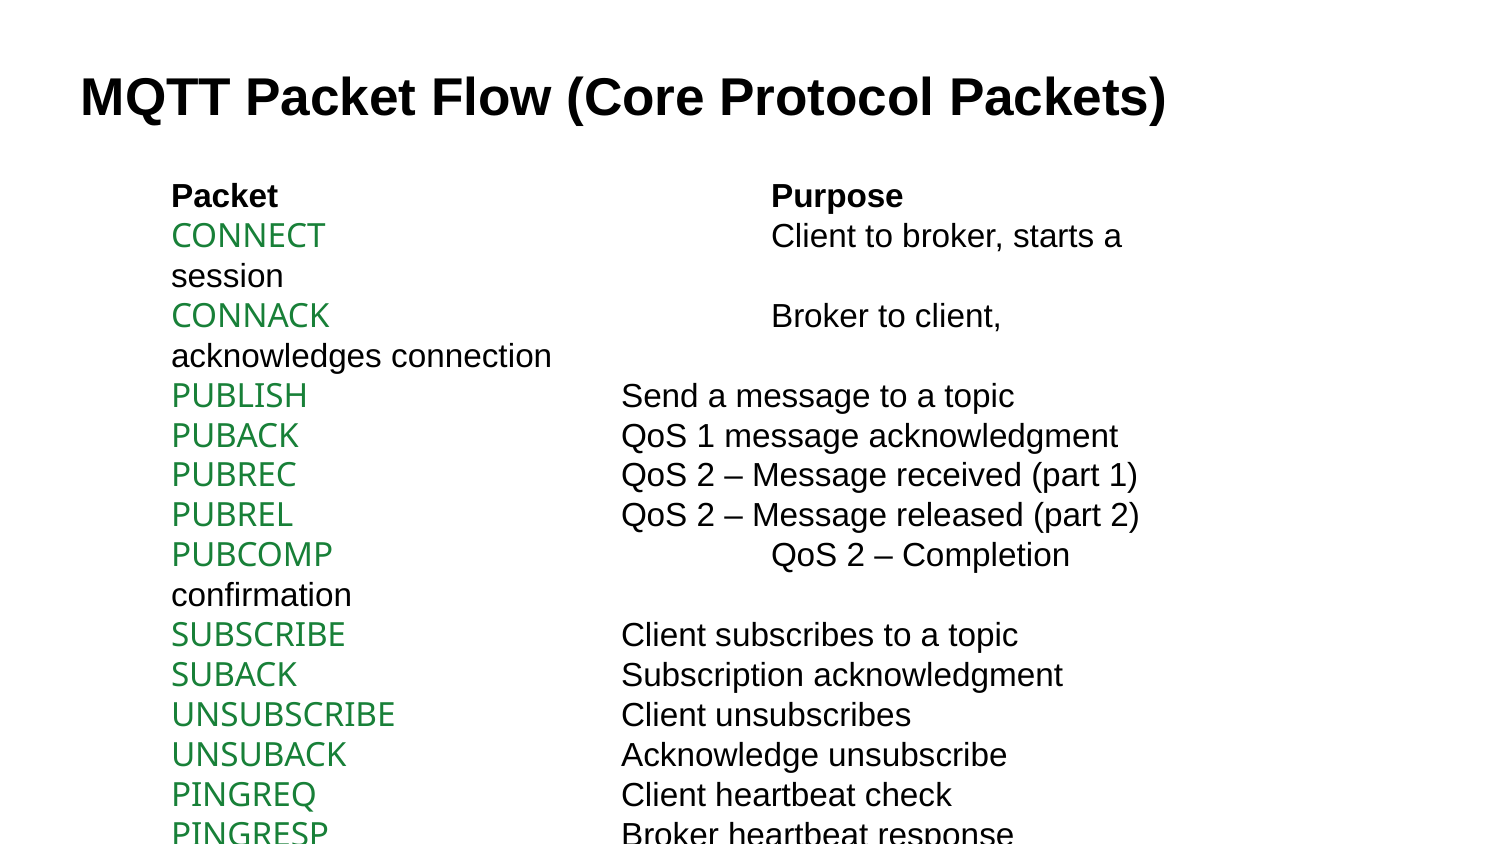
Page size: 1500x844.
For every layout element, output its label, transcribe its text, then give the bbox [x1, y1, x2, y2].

title MQTT Packet Flow (Core Protocol Packets) [51, 47, 1449, 142]
list Packet Purpose CONNECT Client to broker, starts a session CONNACK Broker to client, acknowledges connection PUBLISH Send a message to a topic PUBACK QoS 1 message acknowledgment PUBREC QoS 2 – Message received (part 1) PUBREL QoS 2 – Message released (part 2) PUBCOMP QoS 2 – Completion confirmation SUBSCRIBE Client subscribes to a topic SUBACK Subscription acknowledgment UNSUBSCRIBE Client unsubscribes UNSUBACK Acknowledge unsubscribe PINGREQ Client heartbeat check PINGRESP Broker heartbeat response DISCONNECT Graceful session close [156, 153, 1190, 714]
